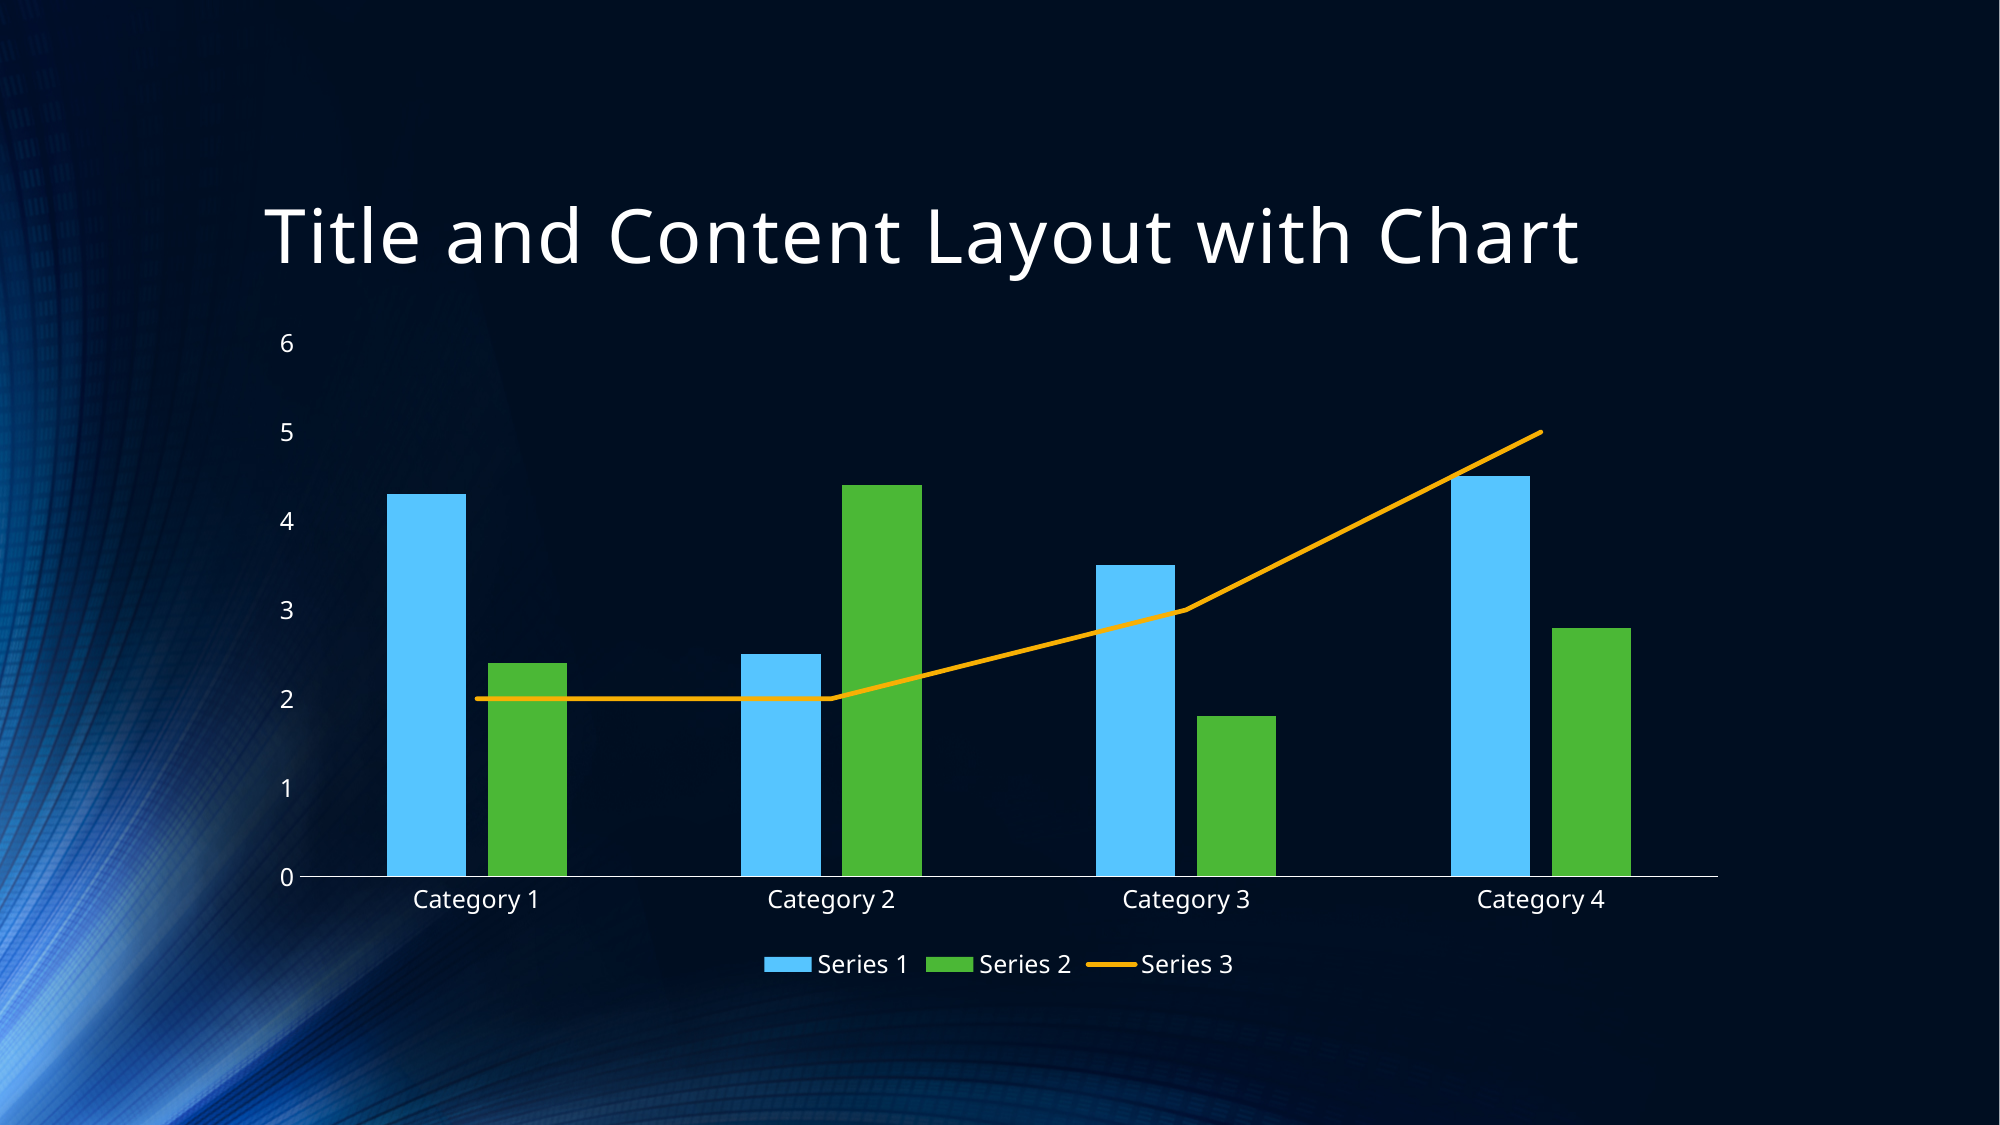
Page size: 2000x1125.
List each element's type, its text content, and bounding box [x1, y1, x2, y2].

title Title and Content Layout with Chart [249, 62, 1750, 288]
picture [0, 0, 2000, 1125]
chart [249, 312, 1749, 988]
